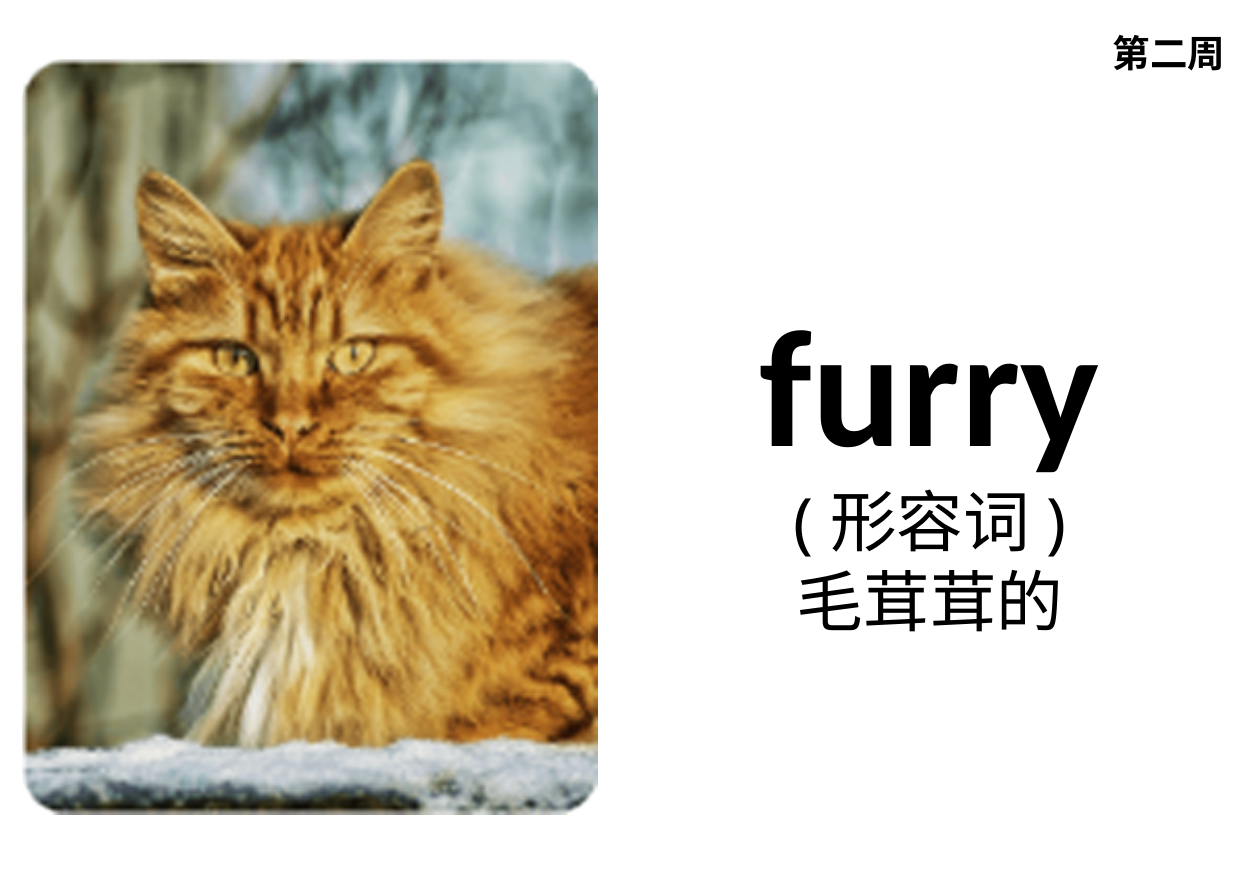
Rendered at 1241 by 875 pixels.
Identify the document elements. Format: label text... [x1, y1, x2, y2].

text_box furry (形容词) 毛茸茸的 [620, 0, 1241, 874]
picture [22, 59, 598, 815]
